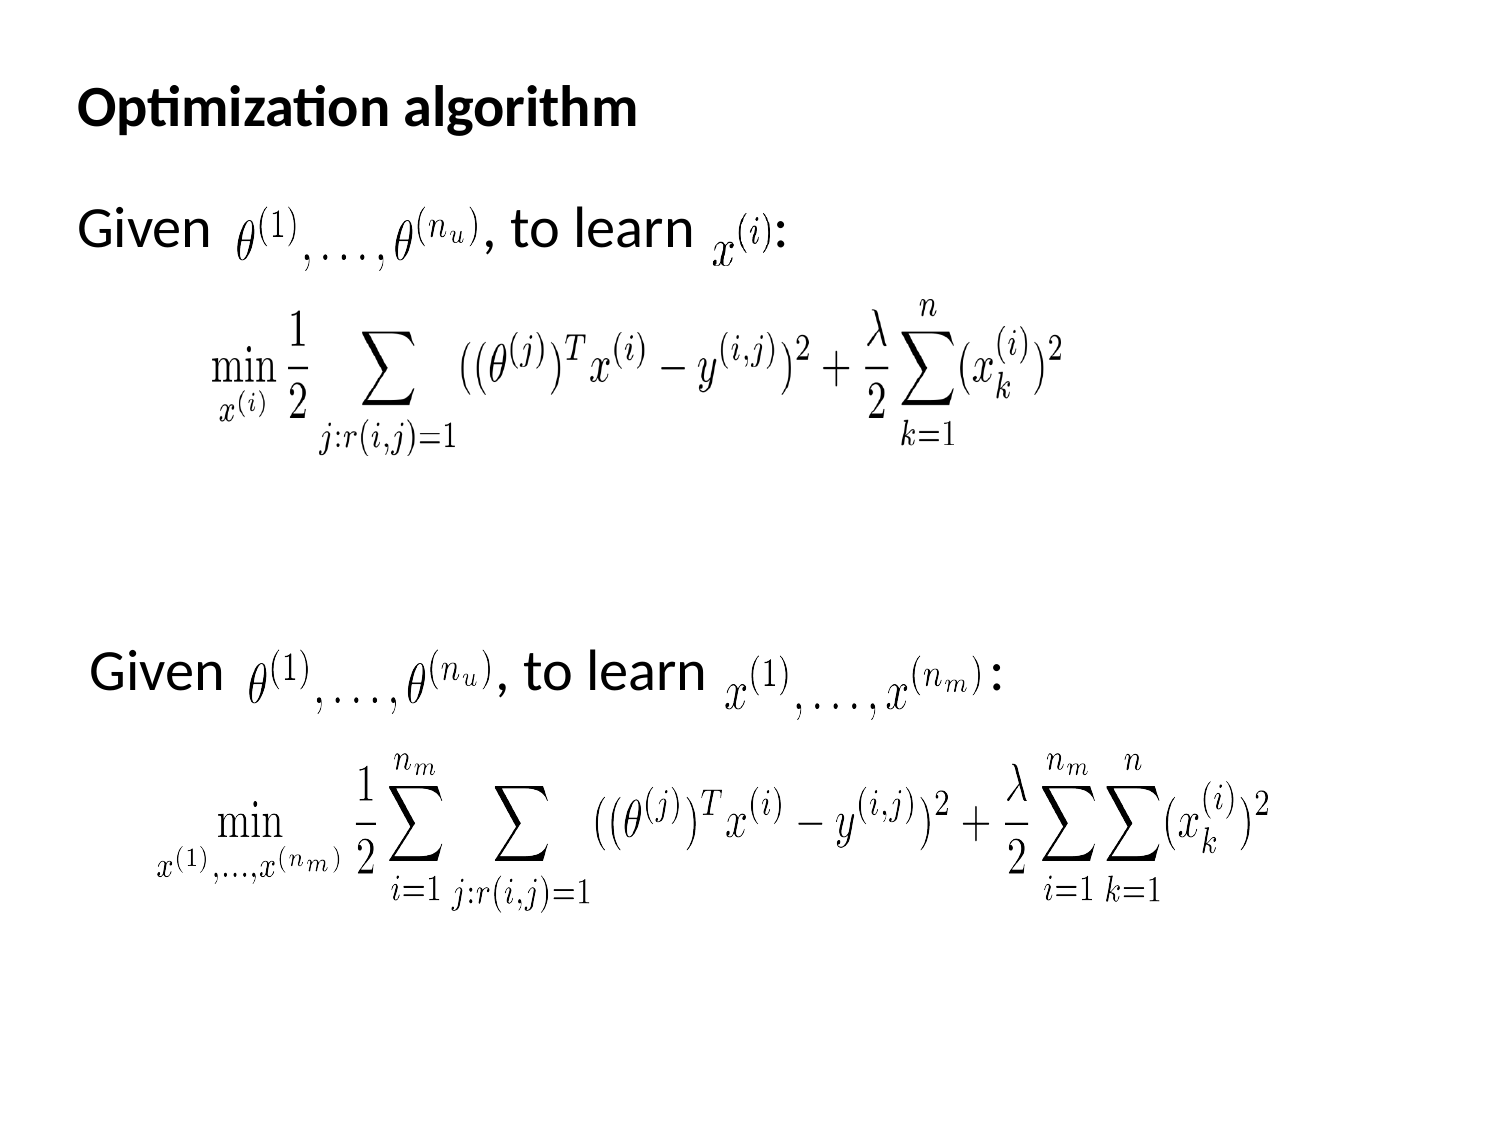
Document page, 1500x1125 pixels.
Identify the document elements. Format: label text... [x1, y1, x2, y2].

text_box Optimization algorithm [62, 60, 1425, 146]
text_box Given , to learn : [62, 181, 1425, 267]
picture [212, 299, 1061, 456]
picture [724, 655, 980, 720]
text_box Given , to learn : [74, 624, 1438, 710]
picture [237, 206, 478, 271]
picture [156, 753, 1268, 913]
picture [249, 649, 490, 714]
picture [712, 212, 771, 266]
